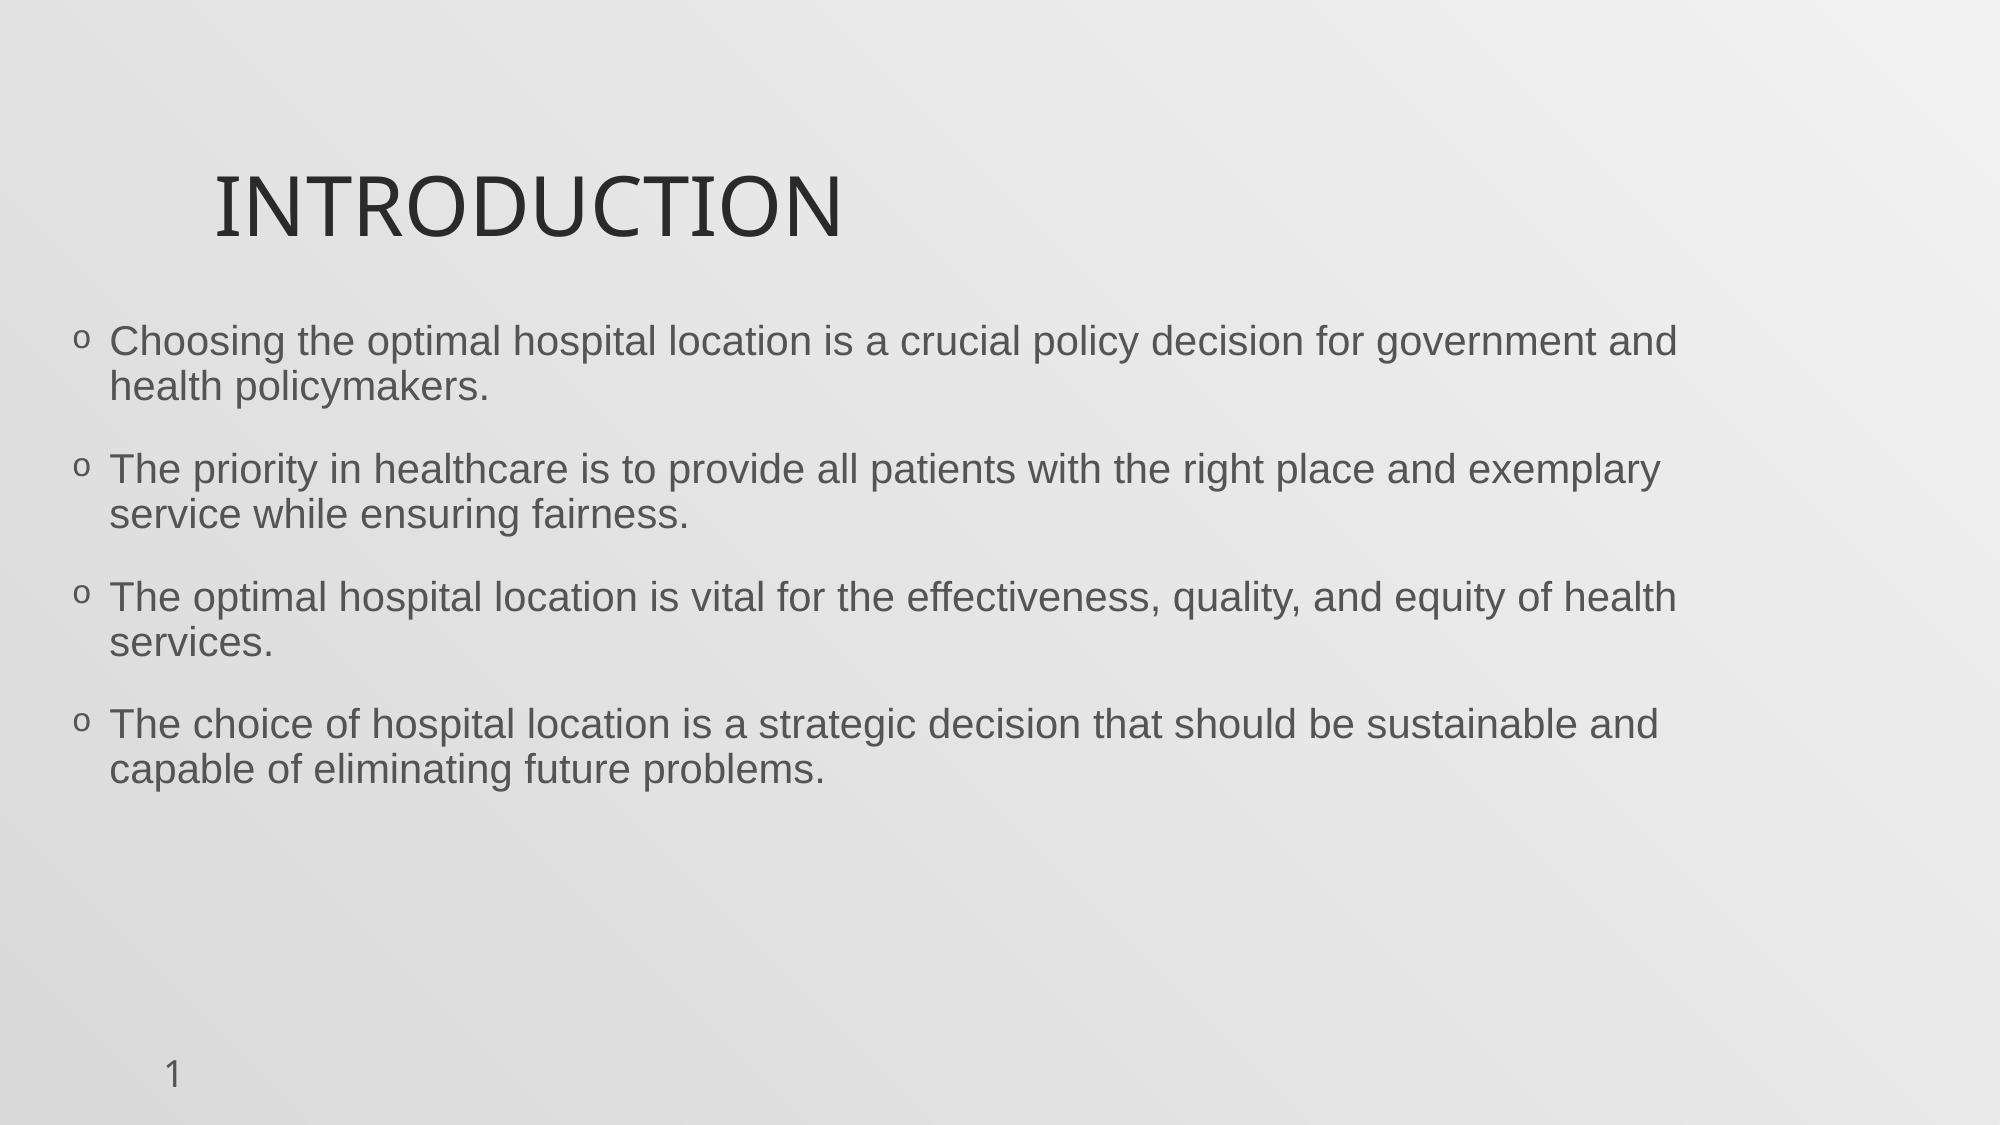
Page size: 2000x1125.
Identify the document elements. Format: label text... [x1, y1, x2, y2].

list Choosing the optimal hospital location is a crucial policy decision for government and health policymakers. The priority in healthcare is to provide all patients with the right place and exemplary service while ensuring fairness. The optimal hospital location is vital for the effectiveness, quality, and equity of health services. The choice of hospital location is a strategic decision that should be sustainable and capable of eliminating future problems. [49, 312, 1800, 1029]
slide_number 1 [18, 1028, 200, 1123]
title introduction [199, 45, 1800, 263]
